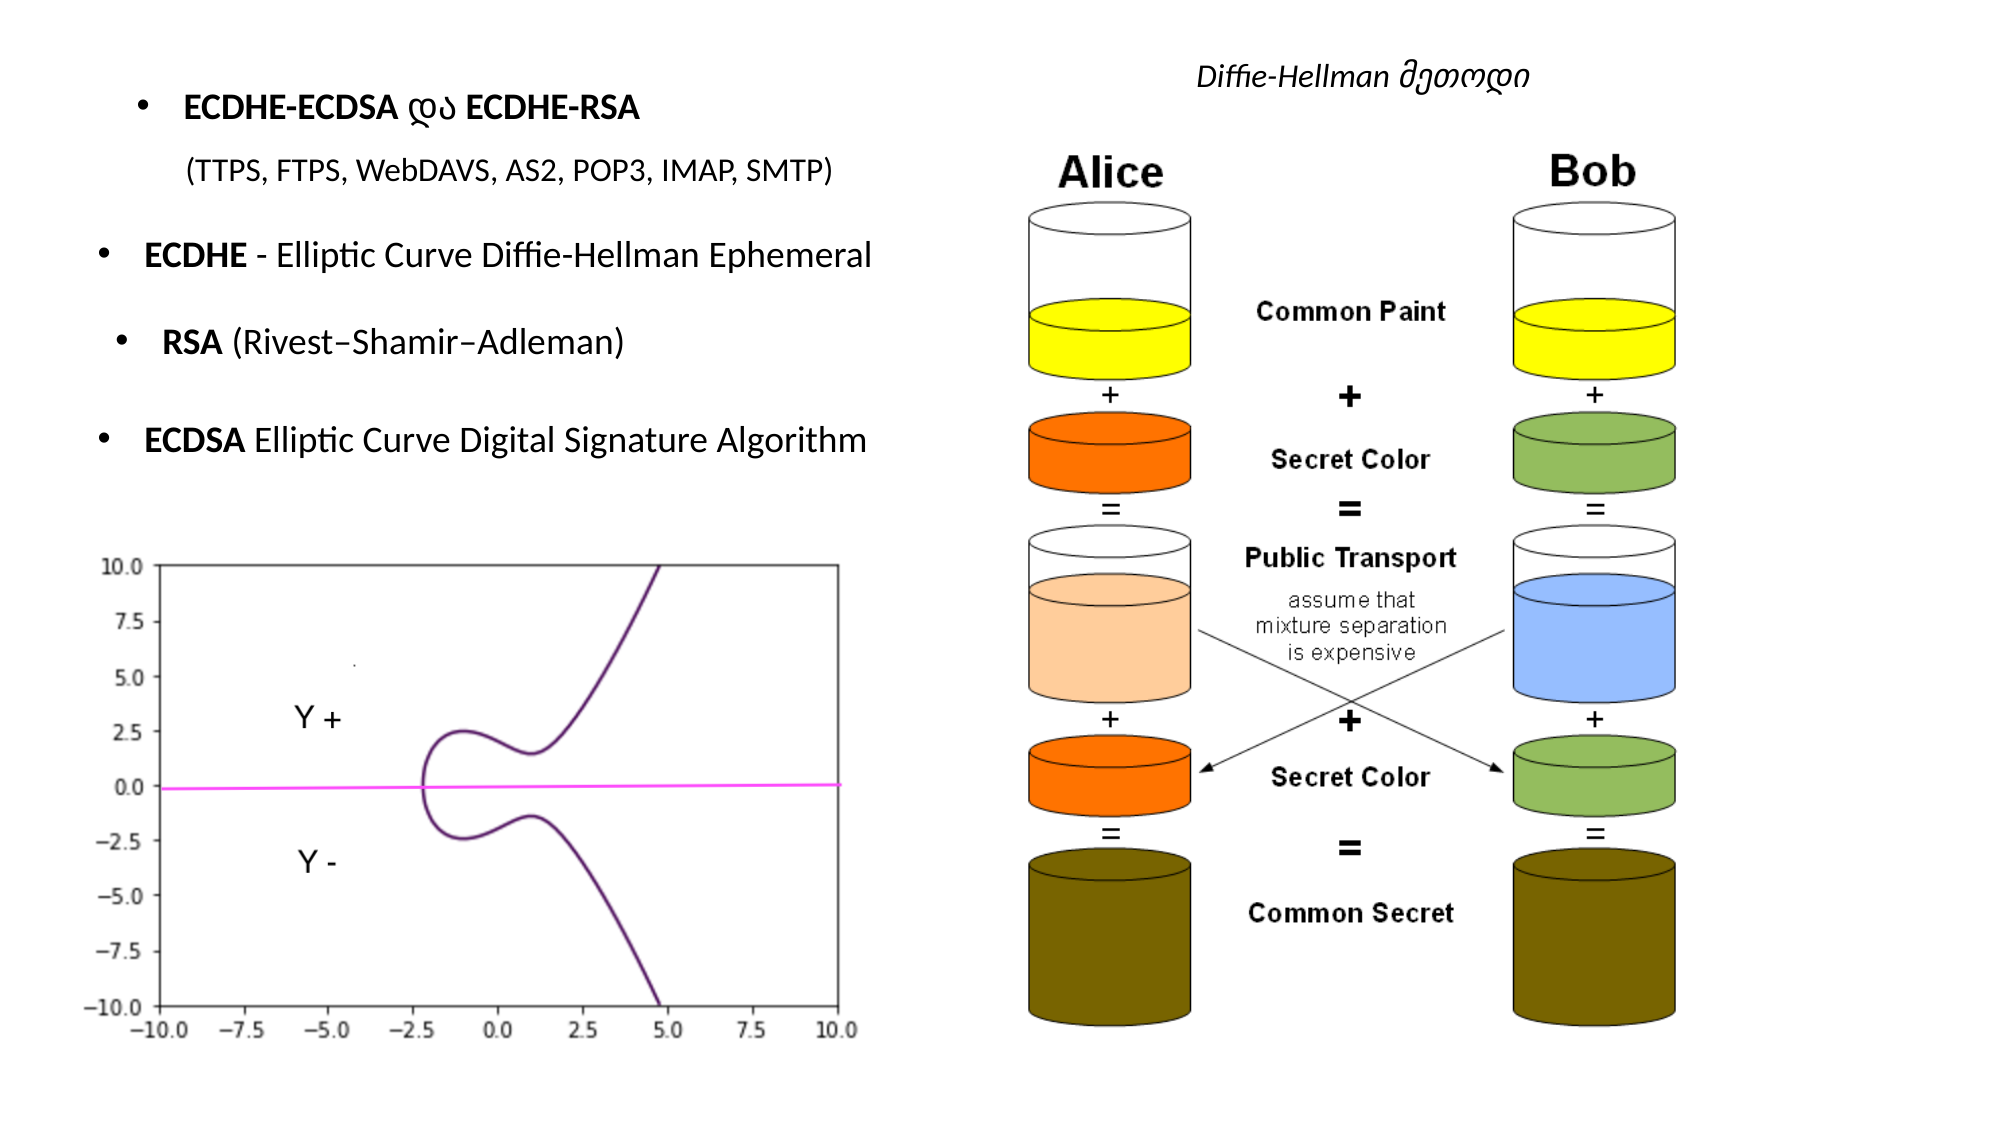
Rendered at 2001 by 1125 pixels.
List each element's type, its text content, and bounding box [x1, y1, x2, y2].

text_box (TTPS, FTPS, WebDAVS, AS2, POP3, IMAP, SMTP) [133, 140, 857, 196]
text_box RSA (Rivest–Shamir–Adleman) [100, 309, 649, 370]
picture [82, 541, 905, 1065]
text_box ECDHE - Elliptic Curve Diffie-Hellman Ephemeral [82, 222, 1015, 283]
picture [1015, 142, 1688, 1037]
text_box Diffie-Hellman მეთოდი [1181, 46, 1552, 101]
text_box ECDHE-ECDSA და ECDHE-RSA [121, 74, 656, 135]
text_box ECDSA Elliptic Curve Digital Signature Algorithm [82, 362, 1015, 468]
